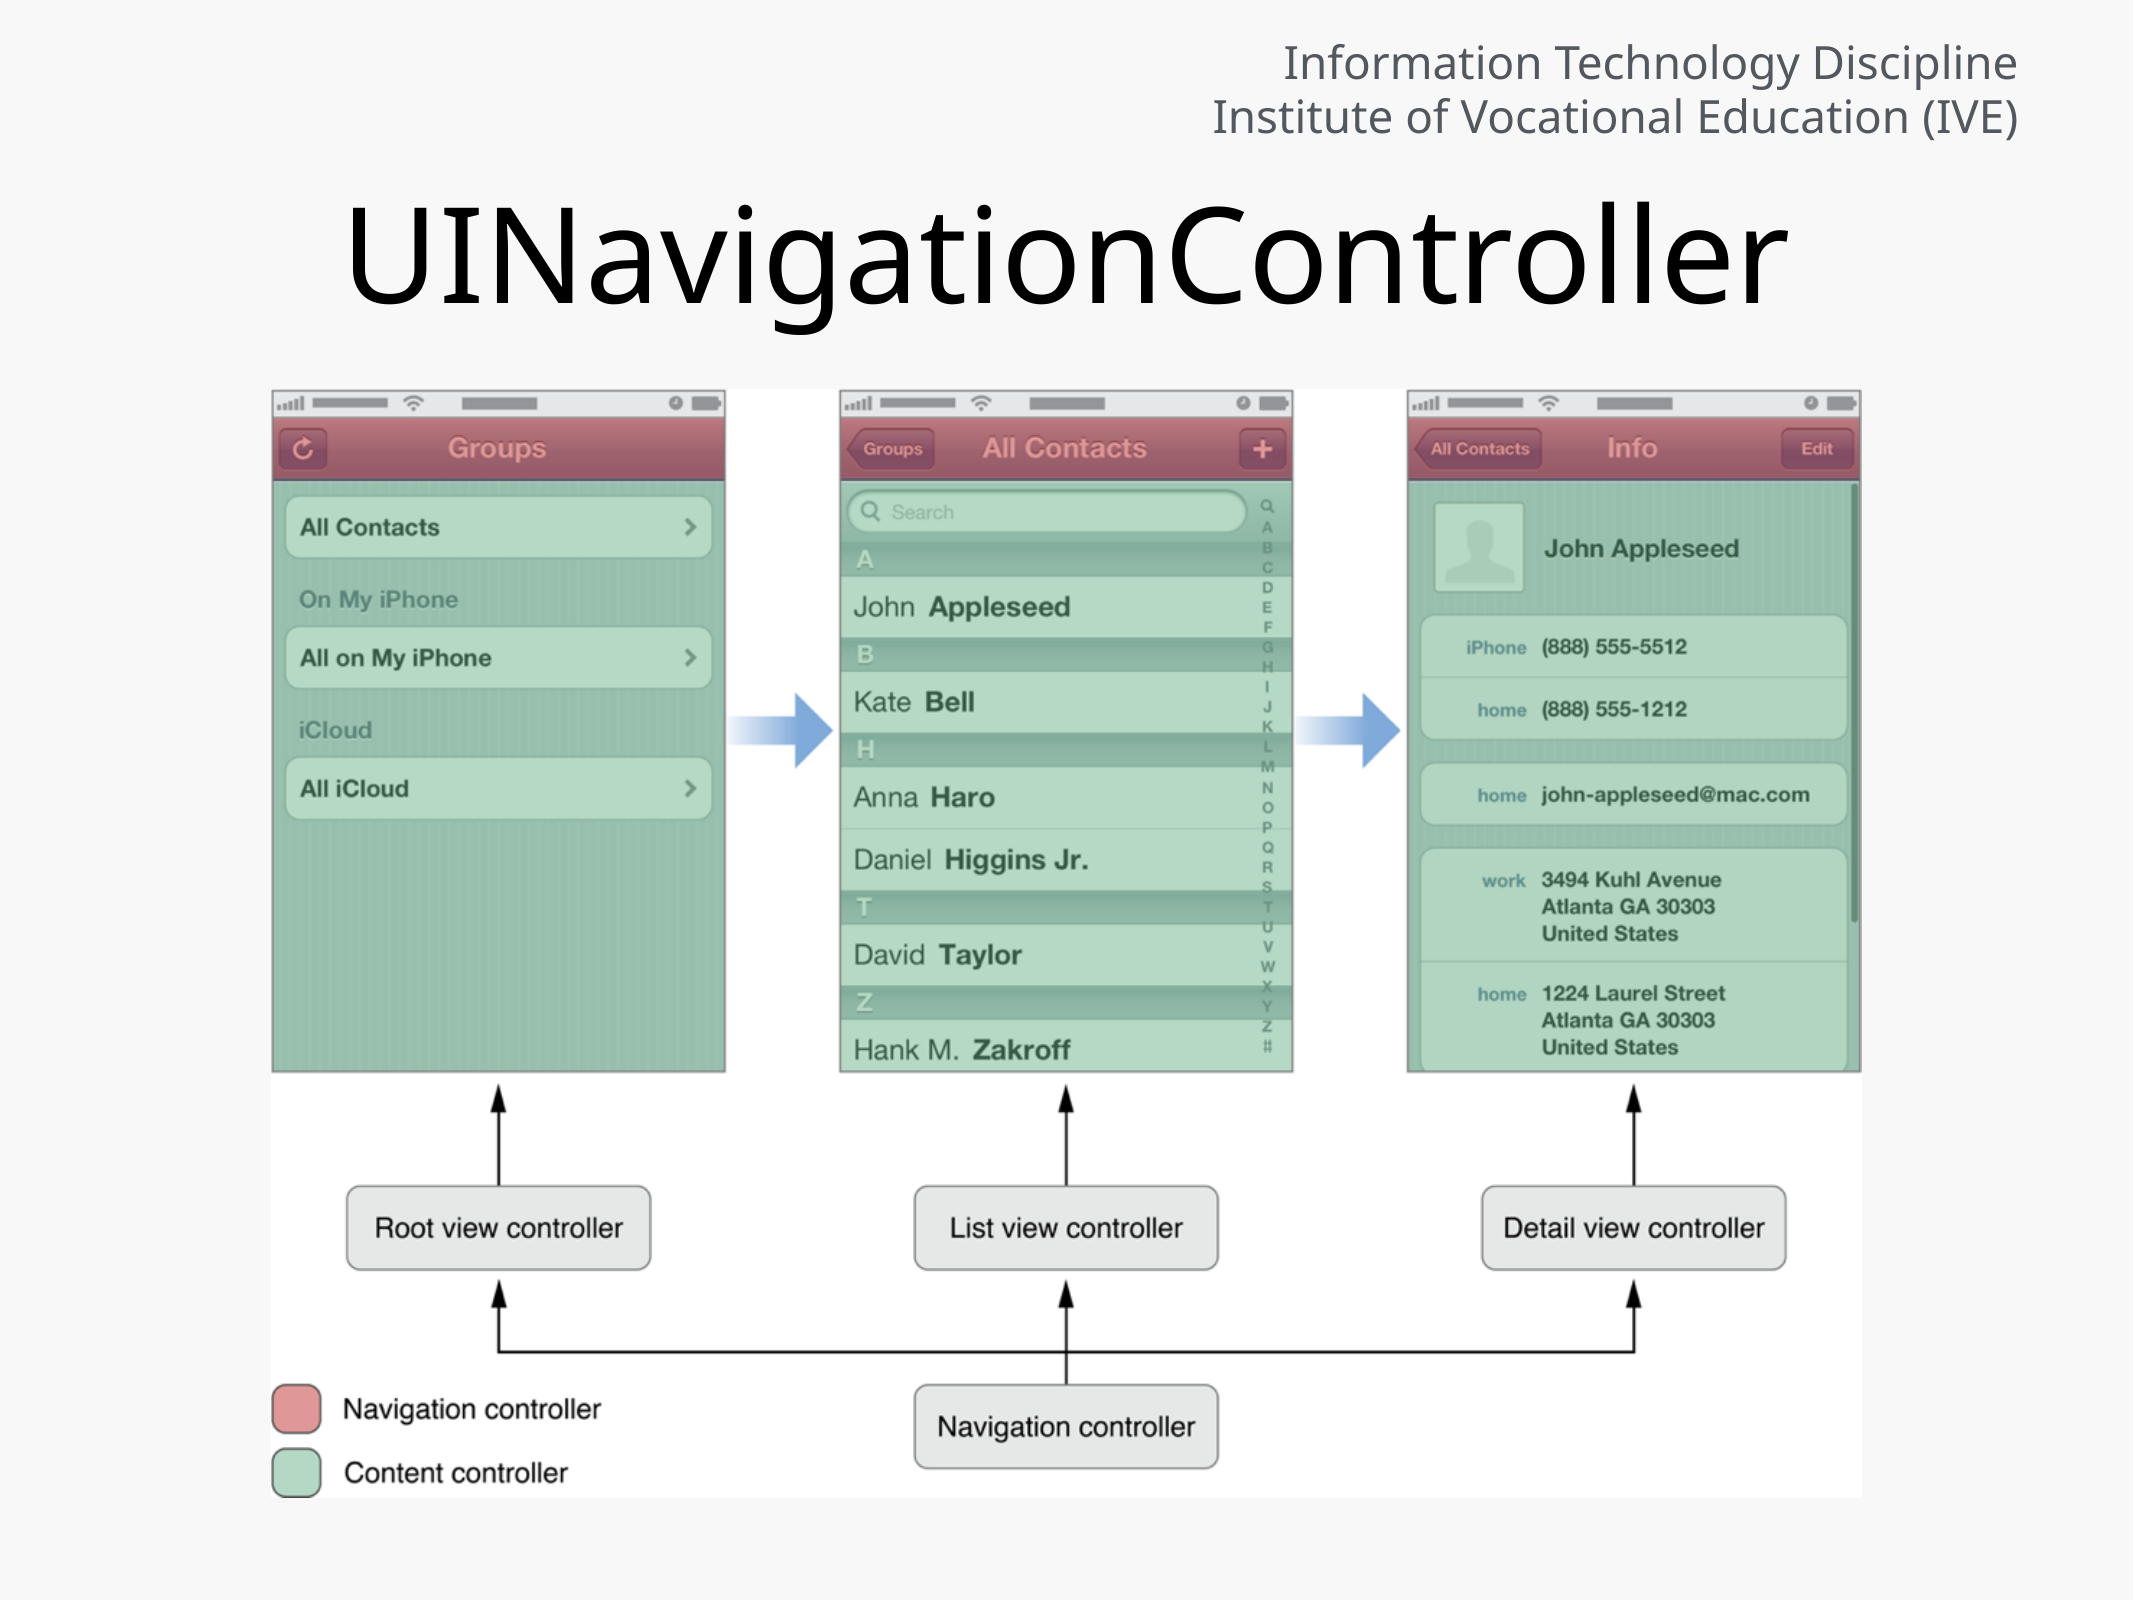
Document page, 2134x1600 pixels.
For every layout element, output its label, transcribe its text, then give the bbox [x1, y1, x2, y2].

title UINavigationController [155, 72, 1978, 428]
picture [271, 389, 1862, 1499]
